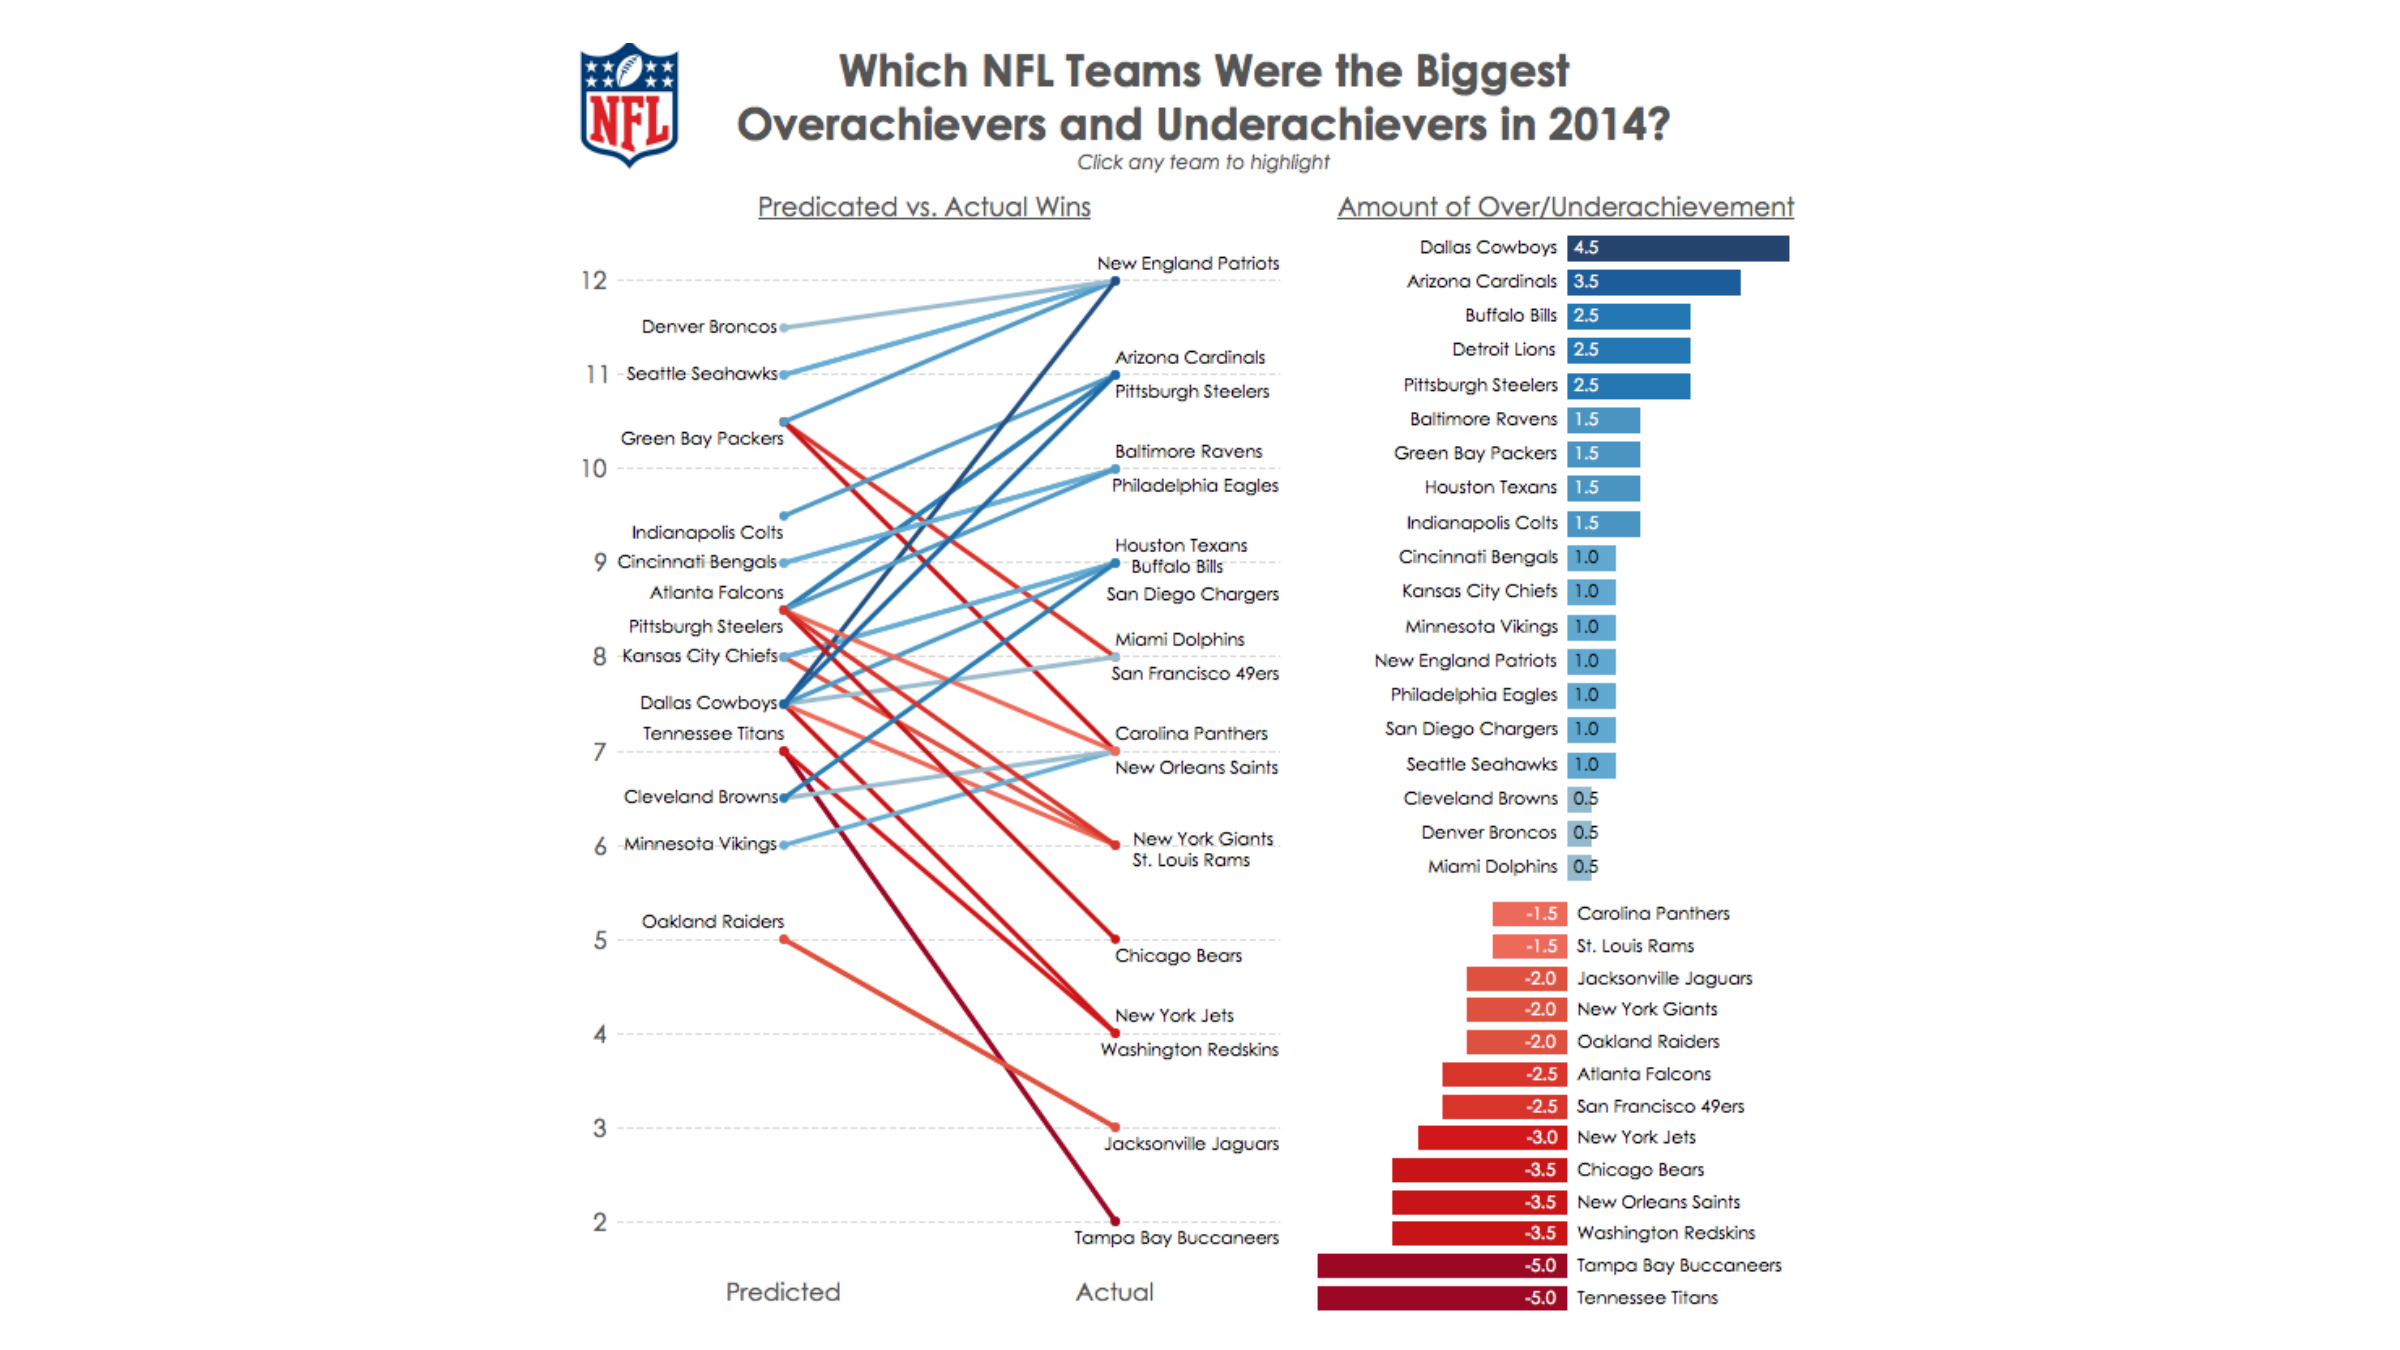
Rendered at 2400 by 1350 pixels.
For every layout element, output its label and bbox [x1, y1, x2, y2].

picture [569, 43, 1840, 1315]
